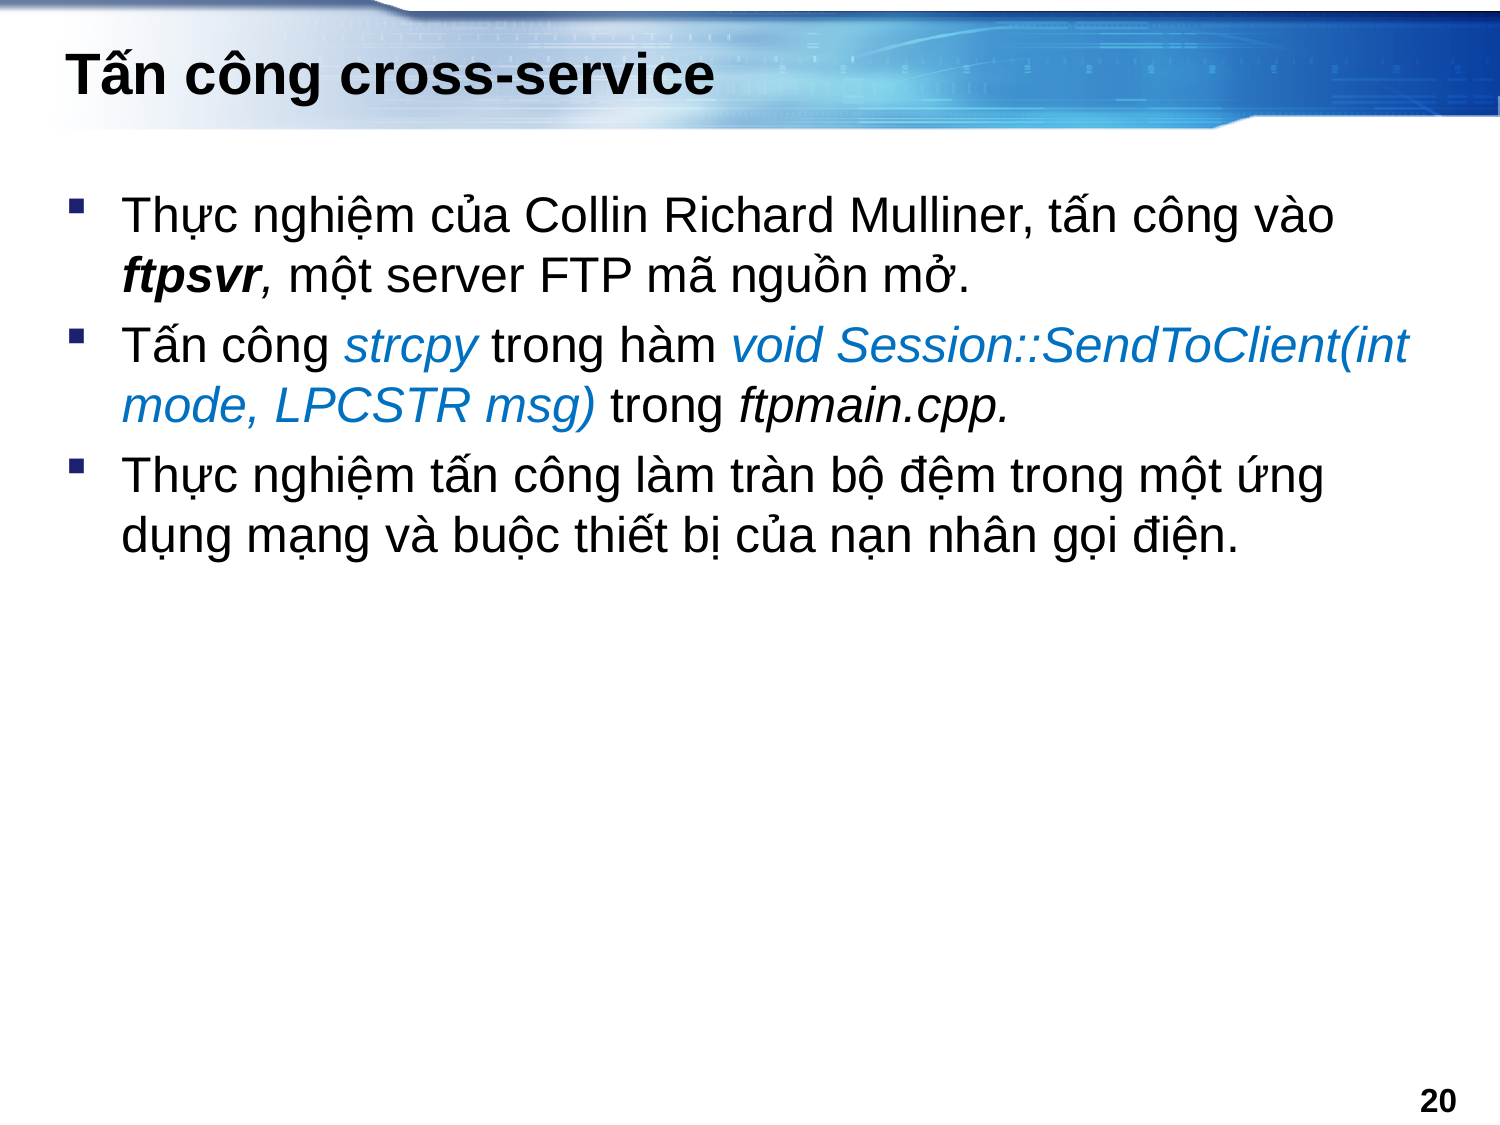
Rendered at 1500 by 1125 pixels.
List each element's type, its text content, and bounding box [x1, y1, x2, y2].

title Tấn công cross-service [50, 24, 1338, 118]
text_box Thực nghiệm của Collin Richard Mulliner, tấn công vào ftpsvr, một server FTP mã nguồn mở. Tấn công strcpy trong hàm void Session::SendToClient(int mode, LPCSTR msg) trong ftpmain.cpp. Thực nghiệm tấn công làm tràn bộ đệm trong một ứng dụng mạng và buộc thiết bị của nạn nhân gọi điện. [50, 174, 1438, 938]
picture [0, 0, 1500, 130]
slide_number 20 [1387, 1071, 1490, 1117]
